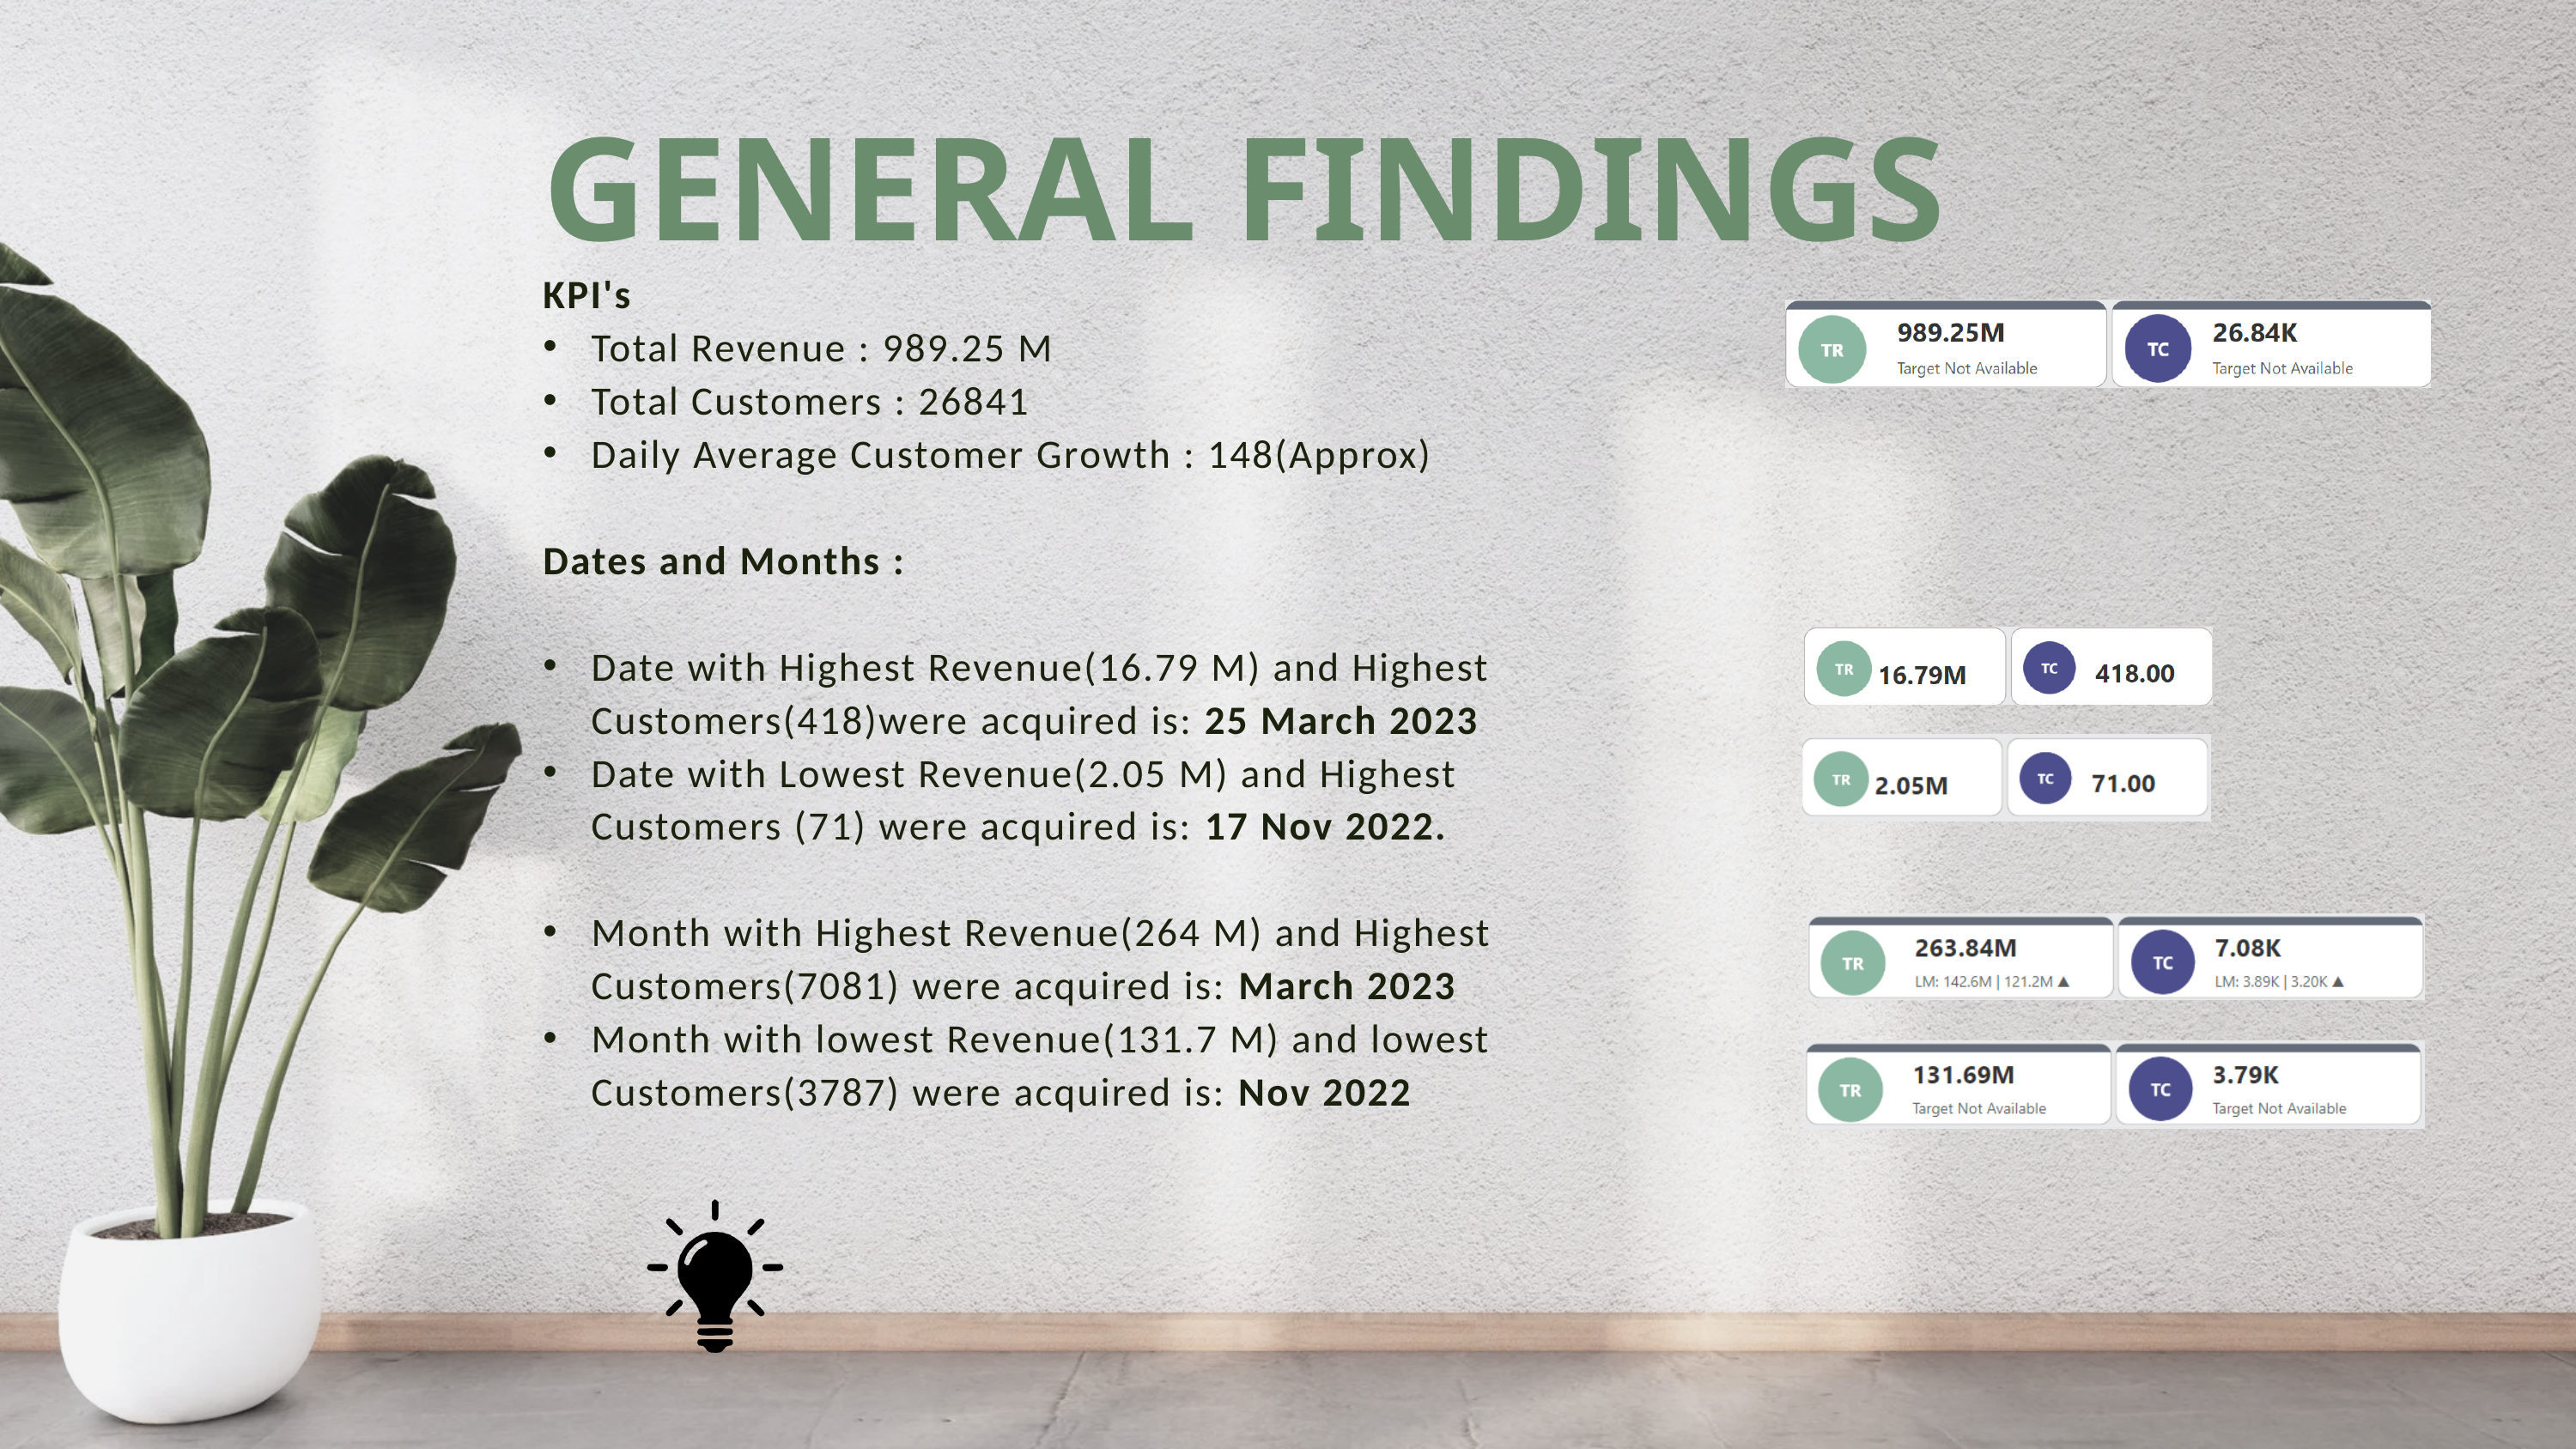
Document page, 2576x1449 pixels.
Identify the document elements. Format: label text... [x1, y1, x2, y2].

text_box KPI's Total Revenue : 989.25 M Total Customers : 26841 Daily Average Customer Growth : 148(Approx) Dates and Months : Date with Highest Revenue(16.79 M) and Highest Customers(418)were acquired is: 25 March 2023 Date with Lowest Revenue(2.05 M) and Highest Customers (71) were acquired is: 17 Nov 2022. Month with Highest Revenue(264 M) and Highest Customers(7081) were acquired is: March 2023 Month with lowest Revenue(131.7 M) and lowest Customers(3787) were acquired is: Nov 2022 [543, 270, 1641, 1222]
picture [1804, 627, 2213, 706]
text_box GENERAL FINDINGS [543, 12, 2576, 270]
text_box [0, 0, 2576, 1449]
picture [1784, 300, 2432, 388]
picture [642, 1198, 787, 1353]
picture [1806, 913, 2425, 1000]
picture [1802, 734, 2211, 822]
picture [1804, 1040, 2425, 1129]
